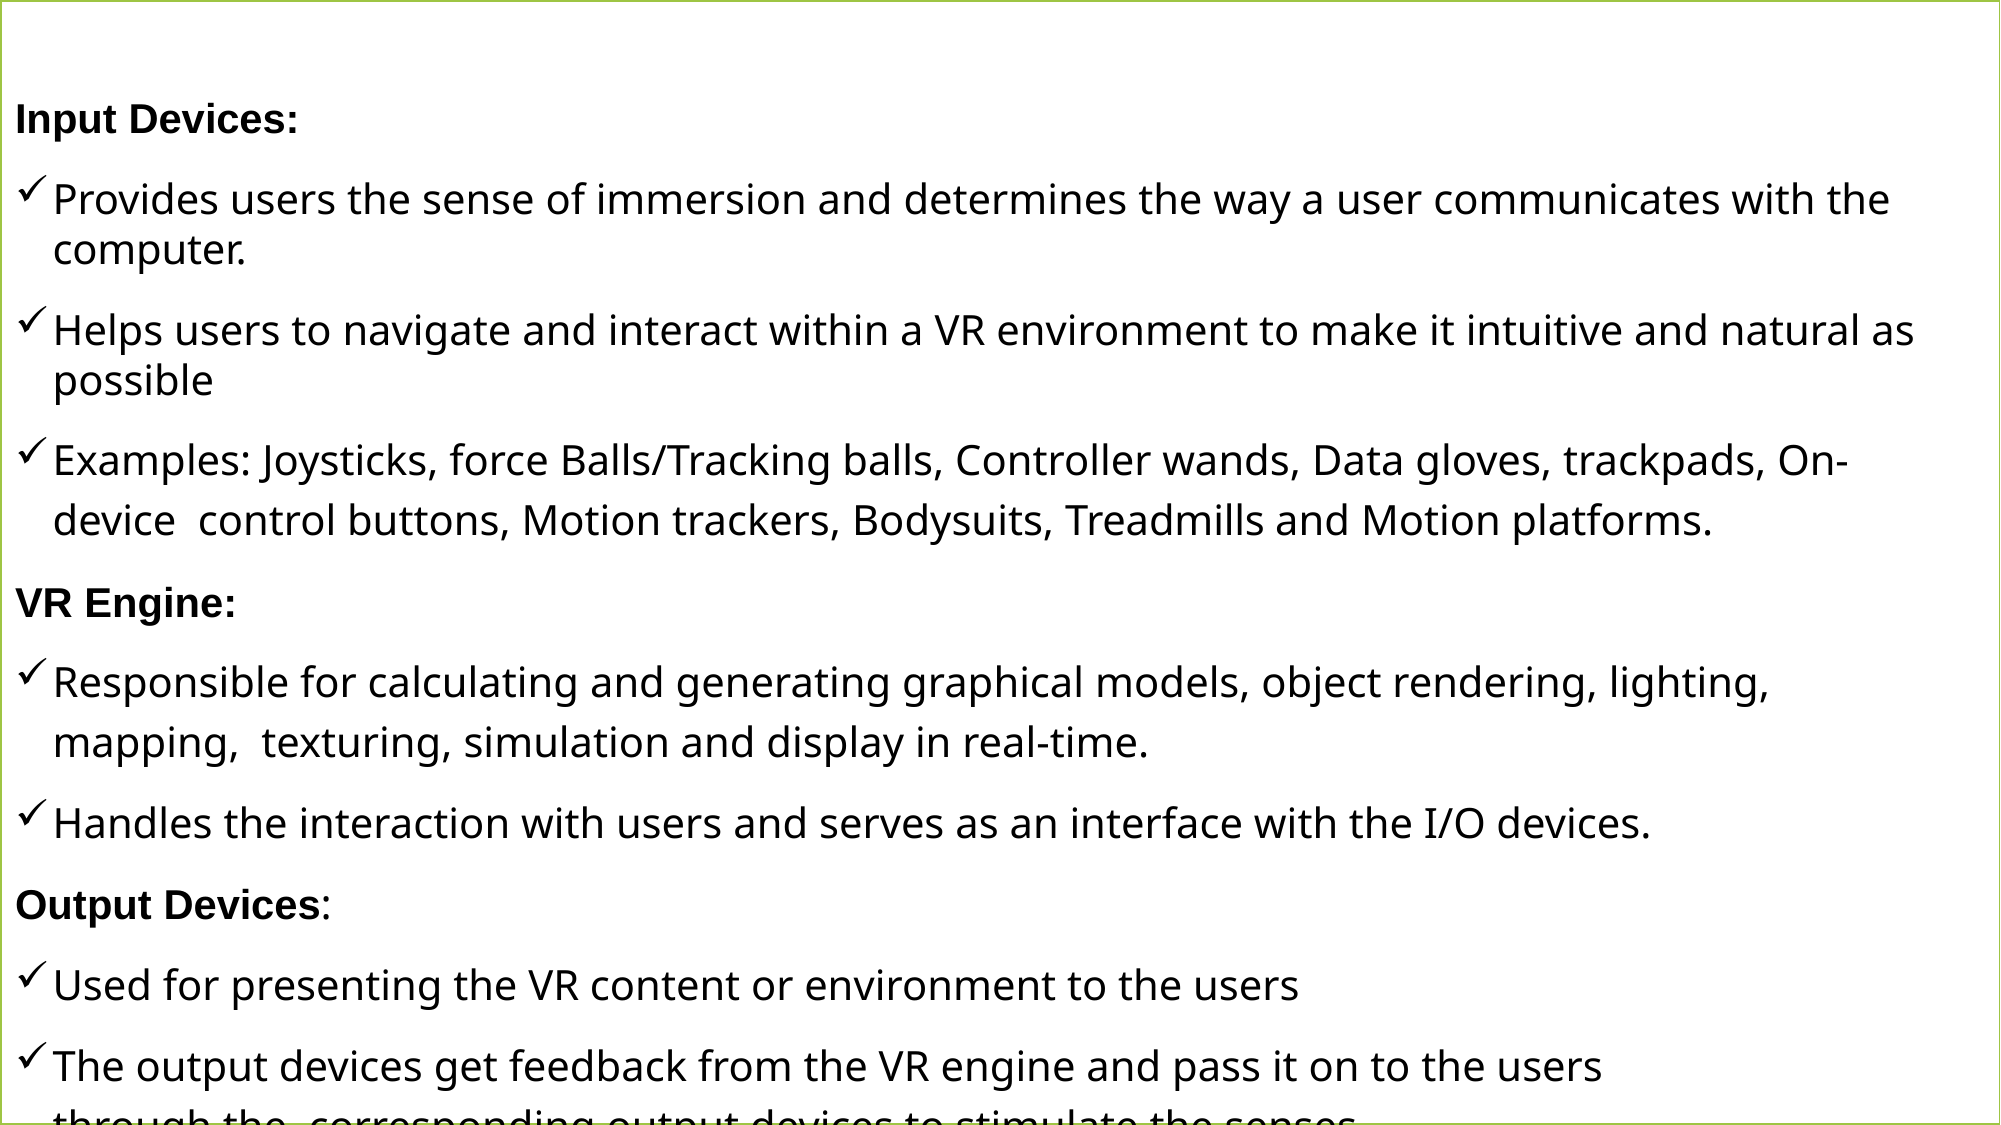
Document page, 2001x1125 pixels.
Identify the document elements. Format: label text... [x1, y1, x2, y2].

text_box [0, 0, 2000, 1125]
text_box Input Devices: Provides users the sense of immersion and determines the way a user communicates with the computer. Helps users to navigate and interact within a VR environment to make it intuitive and natural as possible Examples: Joysticks, force Balls/Tracking balls, Controller wands, Data gloves, trackpads, On-device control buttons, Motion trackers, Bodysuits, Treadmills and Motion platforms. VR Engine: Responsible for calculating and generating graphical models, object rendering, lighting, mapping, texturing, simulation and display in real-time. Handles the interaction with users and serves as an interface with the I/O devices. Output Devices: Used for presenting the VR content or environment to the users The output devices get feedback from the VR engine and pass it on to the users through the corresponding output devices to stimulate the senses. [12, 89, 1982, 1125]
